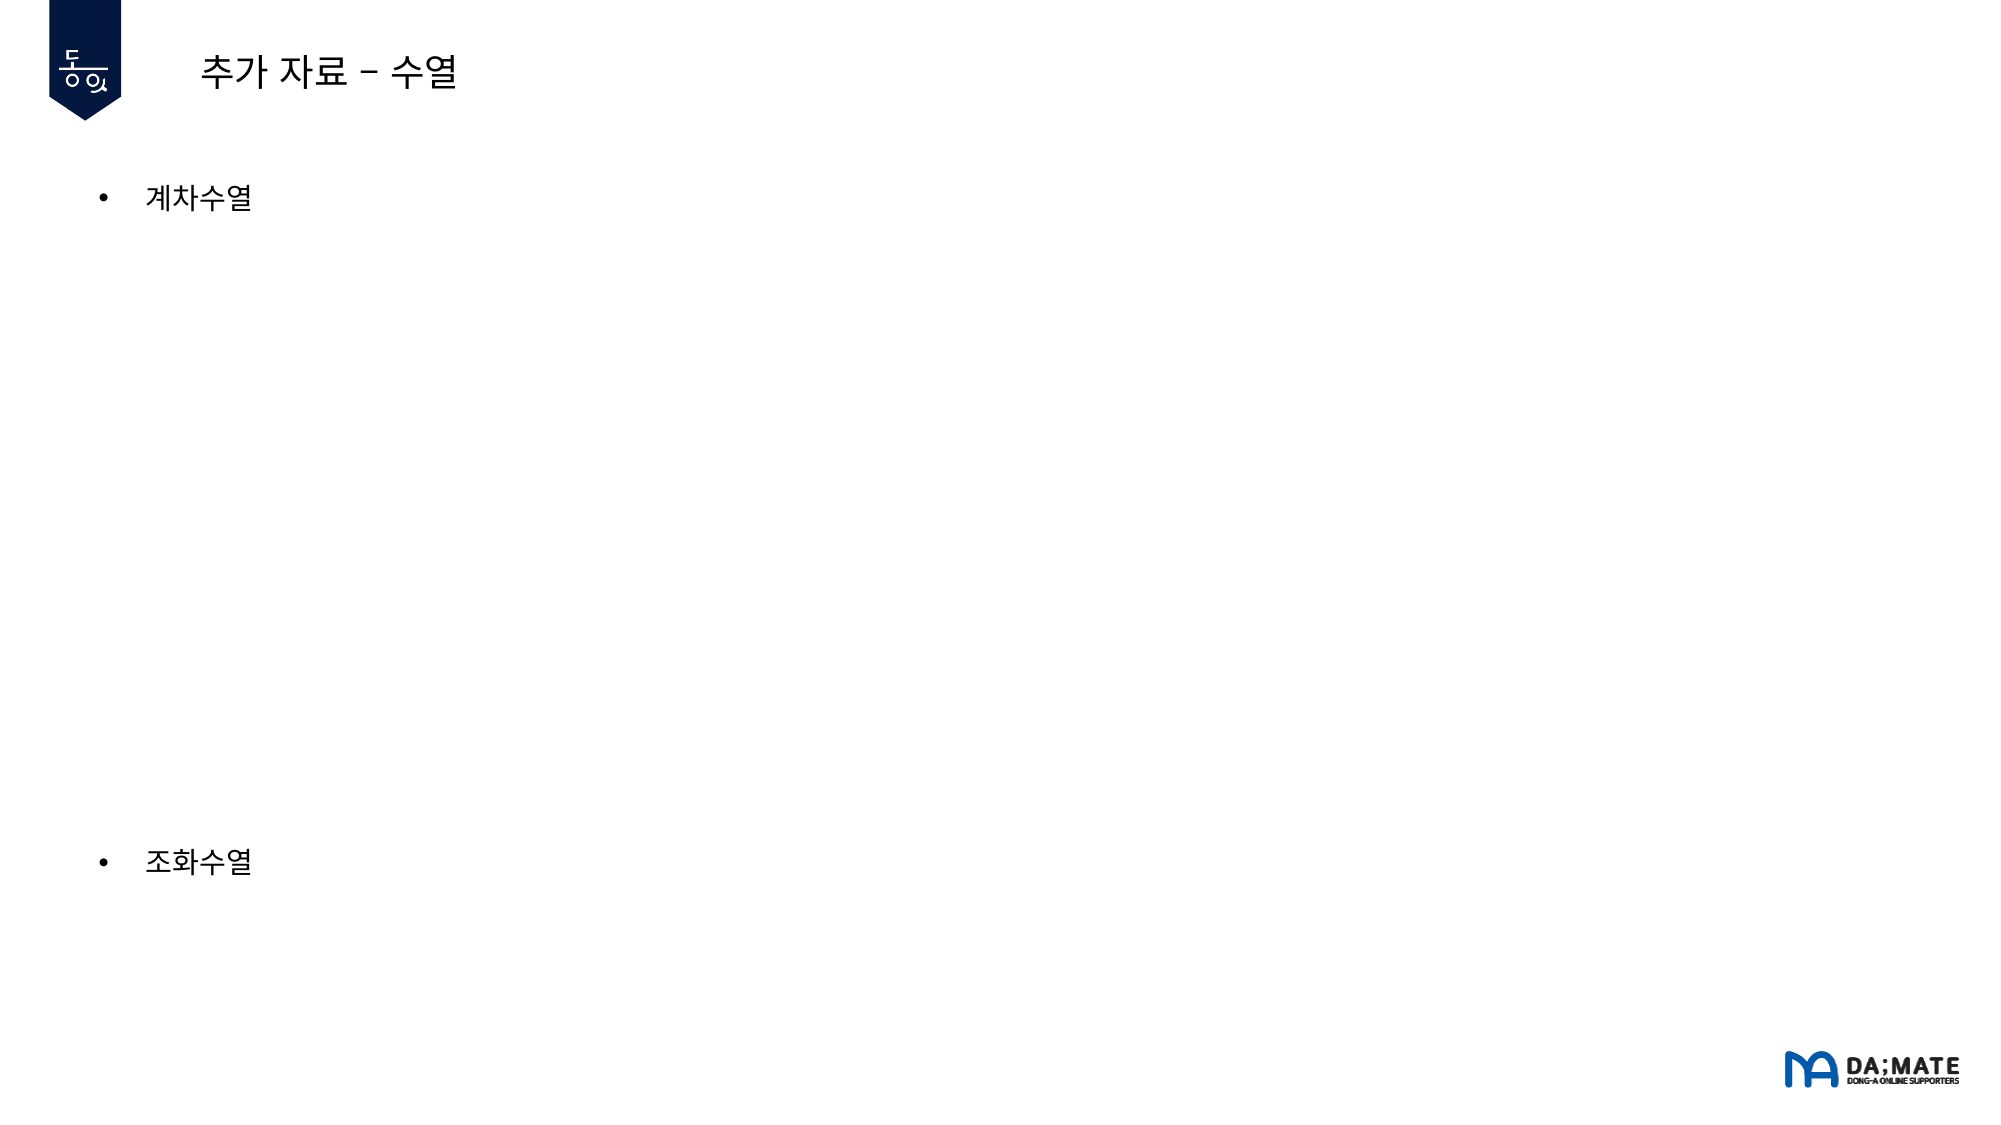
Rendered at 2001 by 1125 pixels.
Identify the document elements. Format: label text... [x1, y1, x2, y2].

text_box [48, 0, 123, 122]
text_box 계차수열 조화수열 [83, 143, 1915, 1125]
picture [1915, 1031, 1991, 1114]
text_box 추가 자료 – 수열 [185, 41, 474, 101]
picture [59, 50, 108, 93]
